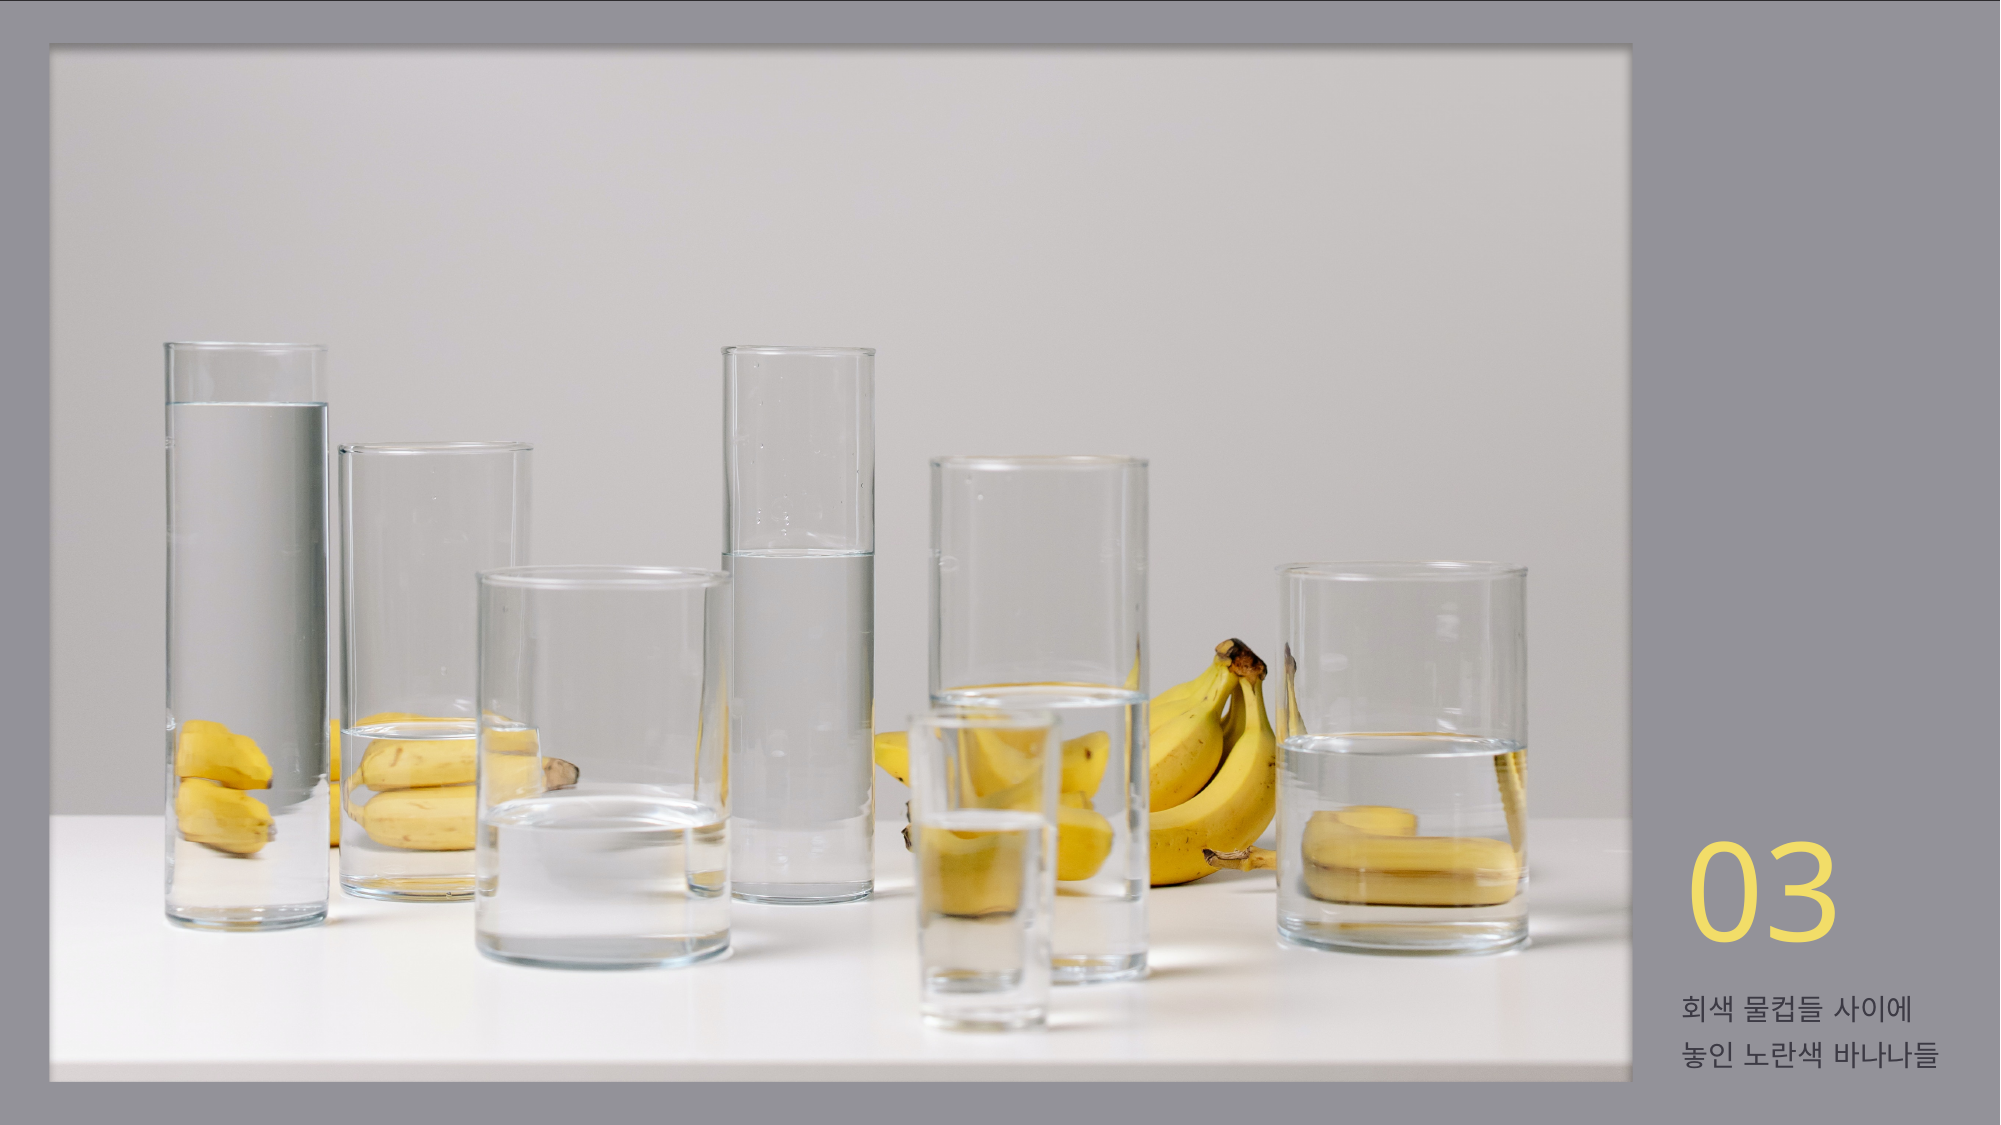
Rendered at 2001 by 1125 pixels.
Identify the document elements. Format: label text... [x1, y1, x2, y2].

text_box 회색 물컵들 사이에 놓인 노란색 바나나들 [1666, 973, 1970, 1080]
text_box [0, 0, 2000, 1125]
text_box 03 [1671, 796, 1859, 977]
picture [46, 34, 1654, 1091]
